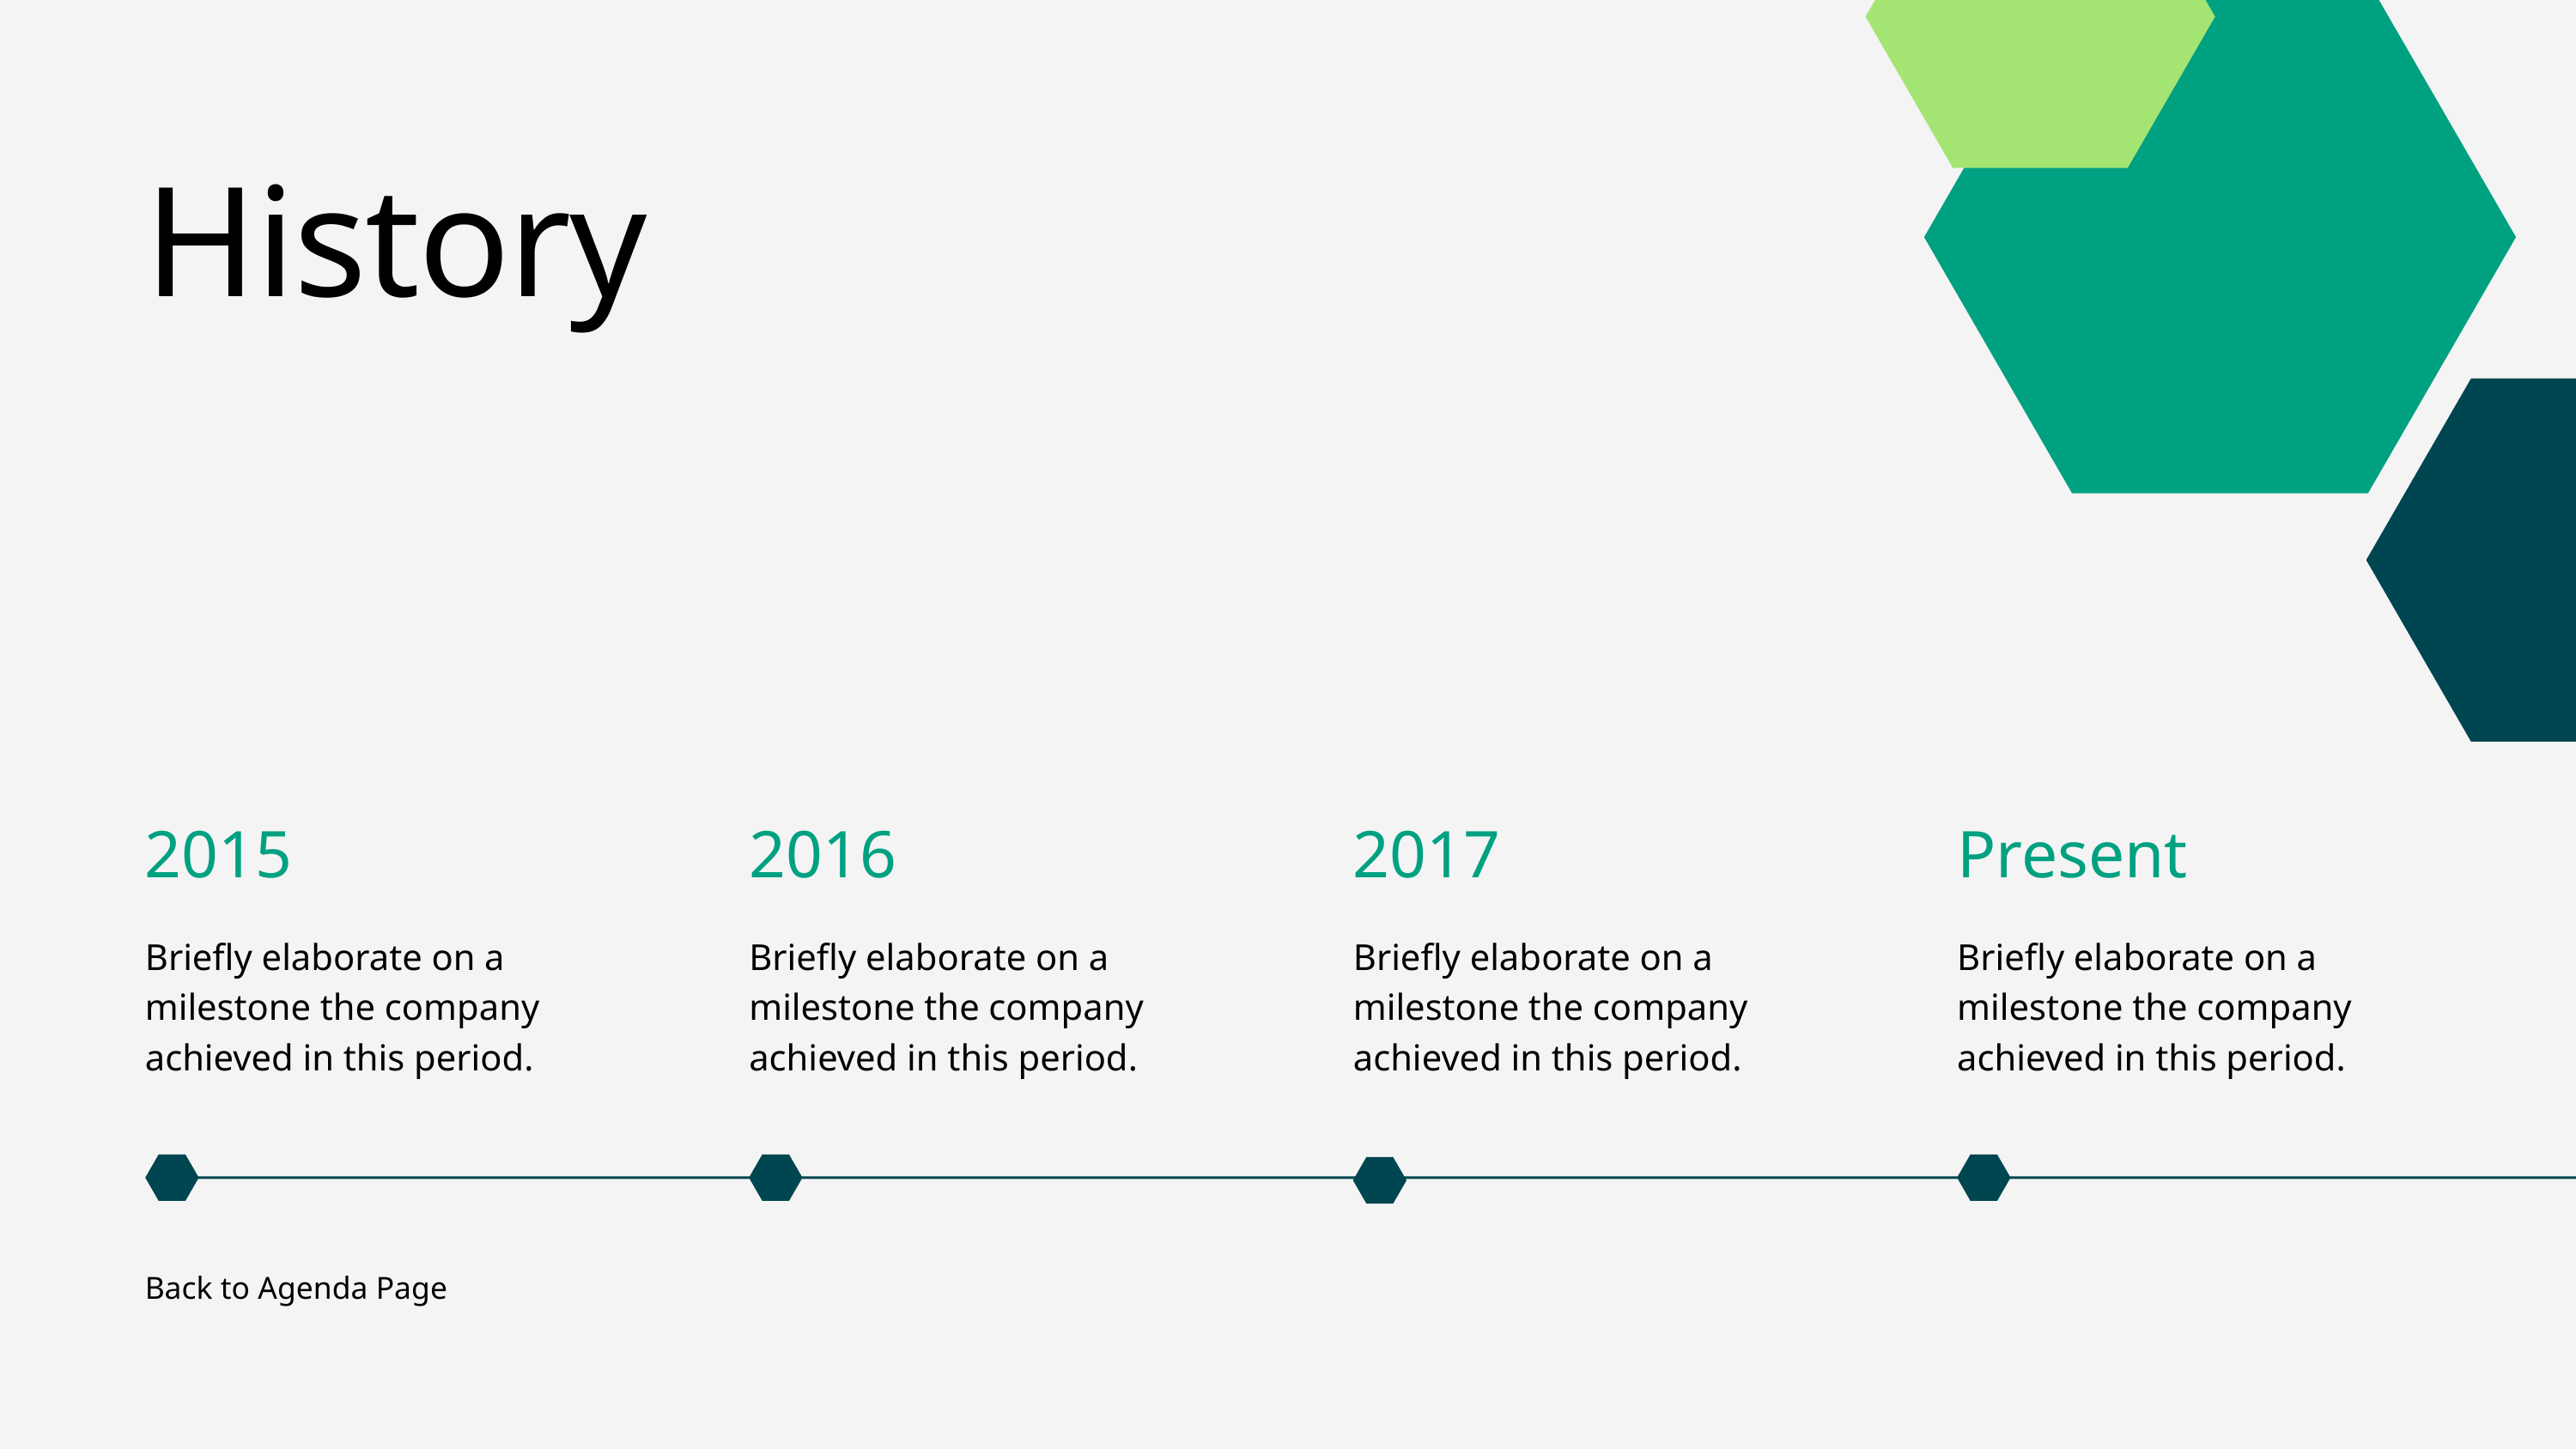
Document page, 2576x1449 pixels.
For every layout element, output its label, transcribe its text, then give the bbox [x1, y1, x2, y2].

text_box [144, 814, 619, 1075]
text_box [144, 1154, 199, 1202]
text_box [1352, 814, 1827, 1075]
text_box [1923, 0, 2517, 494]
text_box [1956, 814, 2432, 1075]
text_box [748, 814, 1224, 1075]
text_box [1865, 0, 2215, 168]
text_box Back to Agenda Page [144, 1263, 882, 1306]
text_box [1956, 1154, 2011, 1202]
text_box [1352, 1156, 1407, 1204]
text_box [2366, 378, 2576, 743]
text_box History [144, 144, 948, 328]
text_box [748, 1154, 803, 1202]
